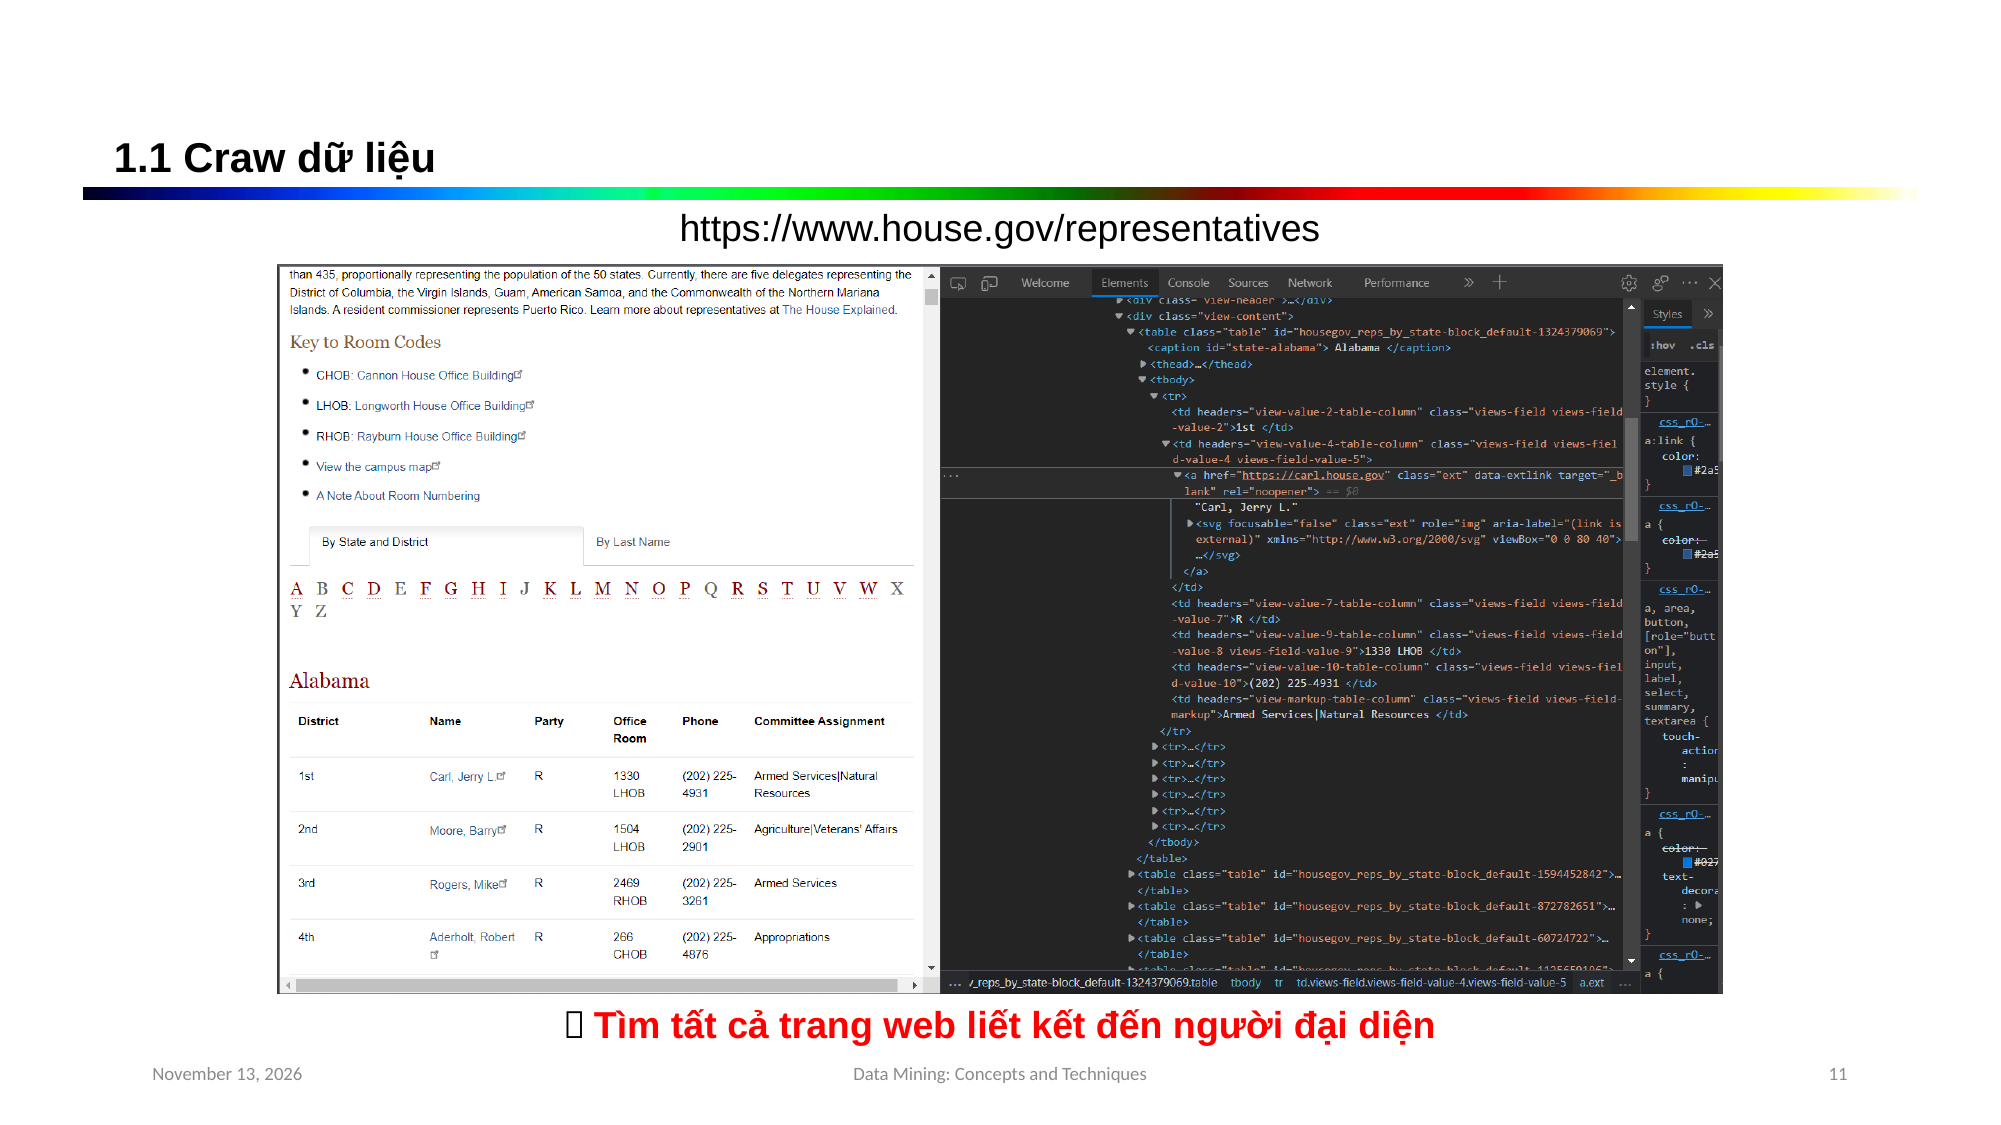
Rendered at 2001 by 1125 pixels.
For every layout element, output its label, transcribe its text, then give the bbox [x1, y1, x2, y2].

picture [509, 187, 1917, 200]
footer Data Mining: Concepts and Techniques [662, 1054, 1338, 1103]
text_box 1.1 Craw dữ liệu [99, 123, 680, 188]
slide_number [137, 1042, 588, 1103]
text_box https://www.house.gov/representatives [499, 196, 1501, 257]
slide_number 11 [1412, 1042, 1863, 1103]
text_box  Tìm tất cả trang web liết kết đến người đại diện [450, 994, 1550, 1054]
picture [83, 187, 473, 200]
picture [277, 264, 1723, 994]
